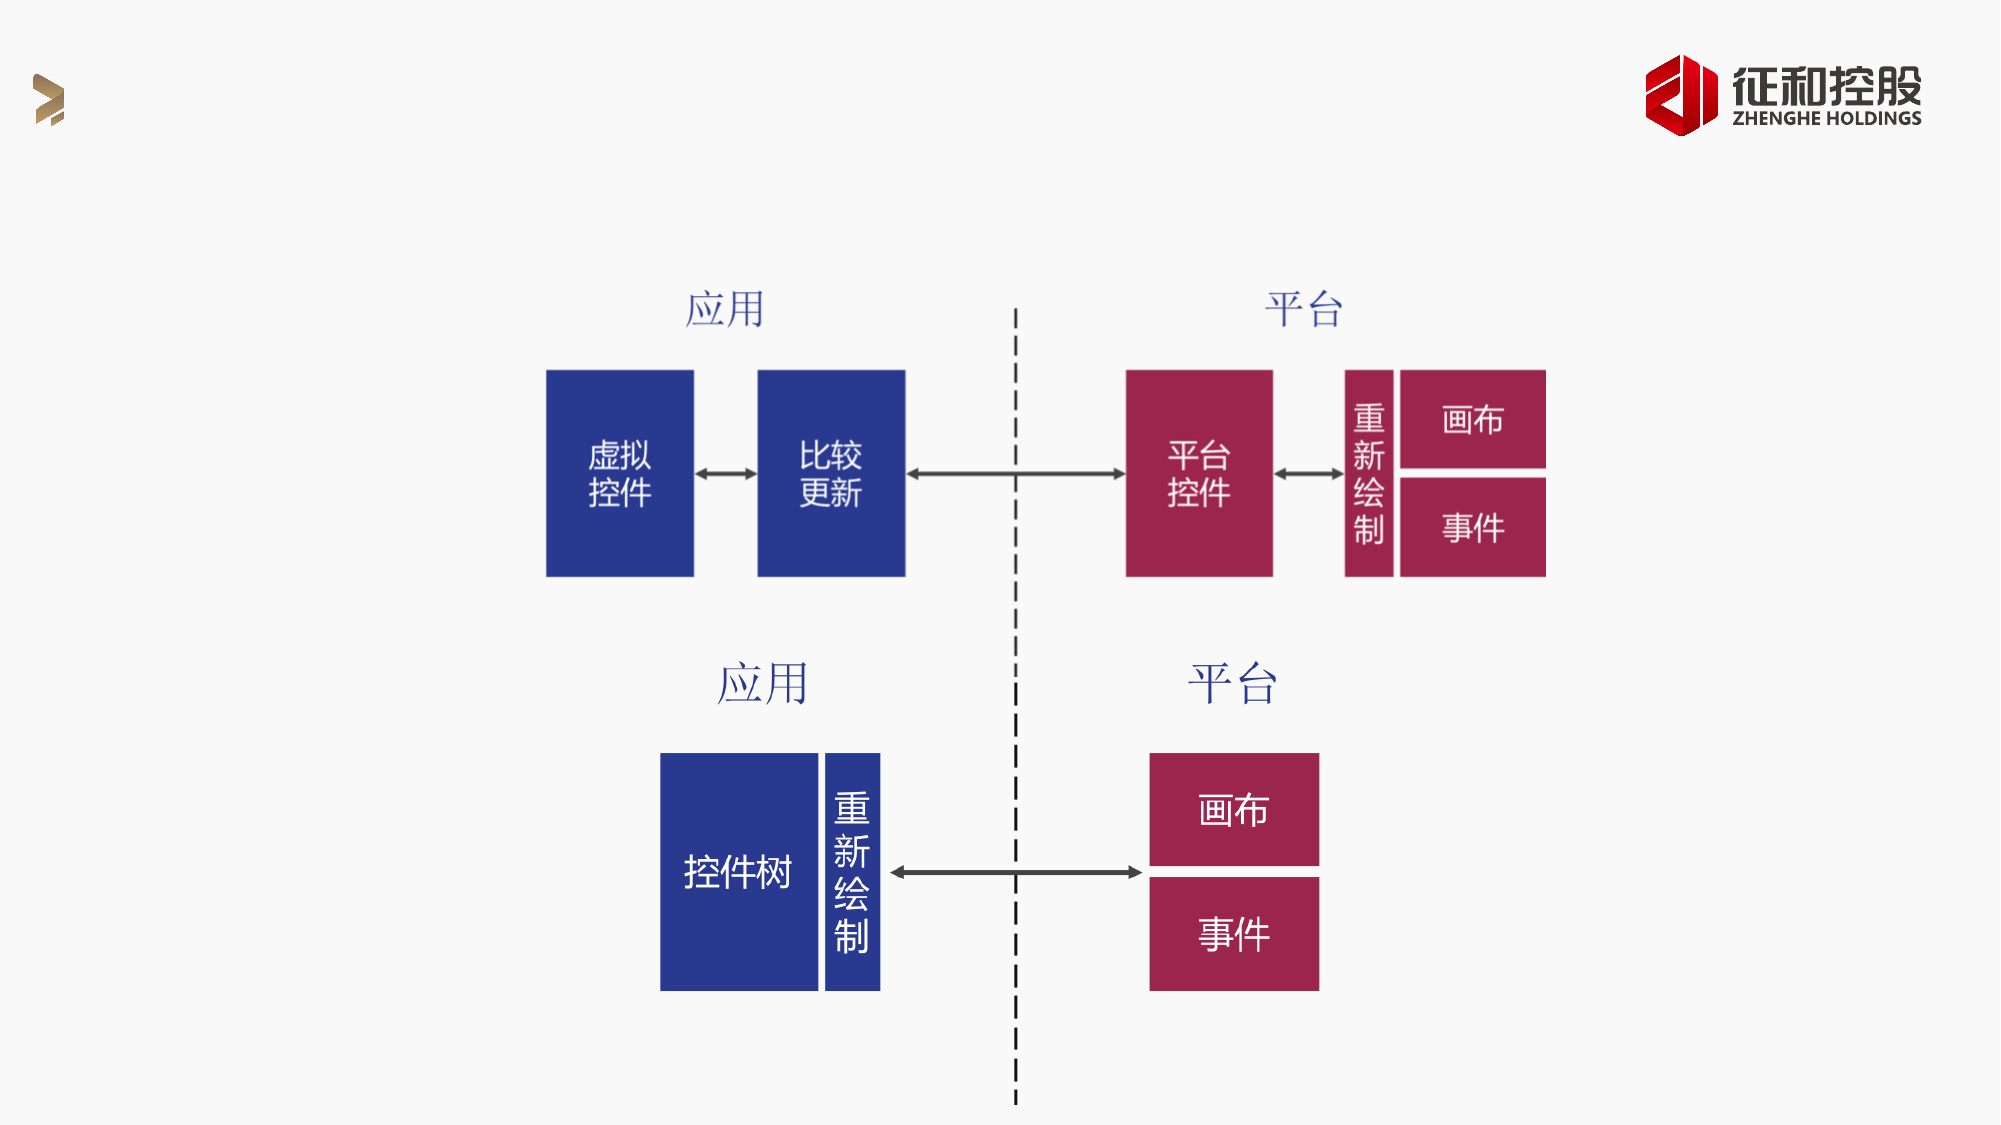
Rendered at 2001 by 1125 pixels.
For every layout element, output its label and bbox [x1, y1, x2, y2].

picture [545, 264, 1546, 1105]
